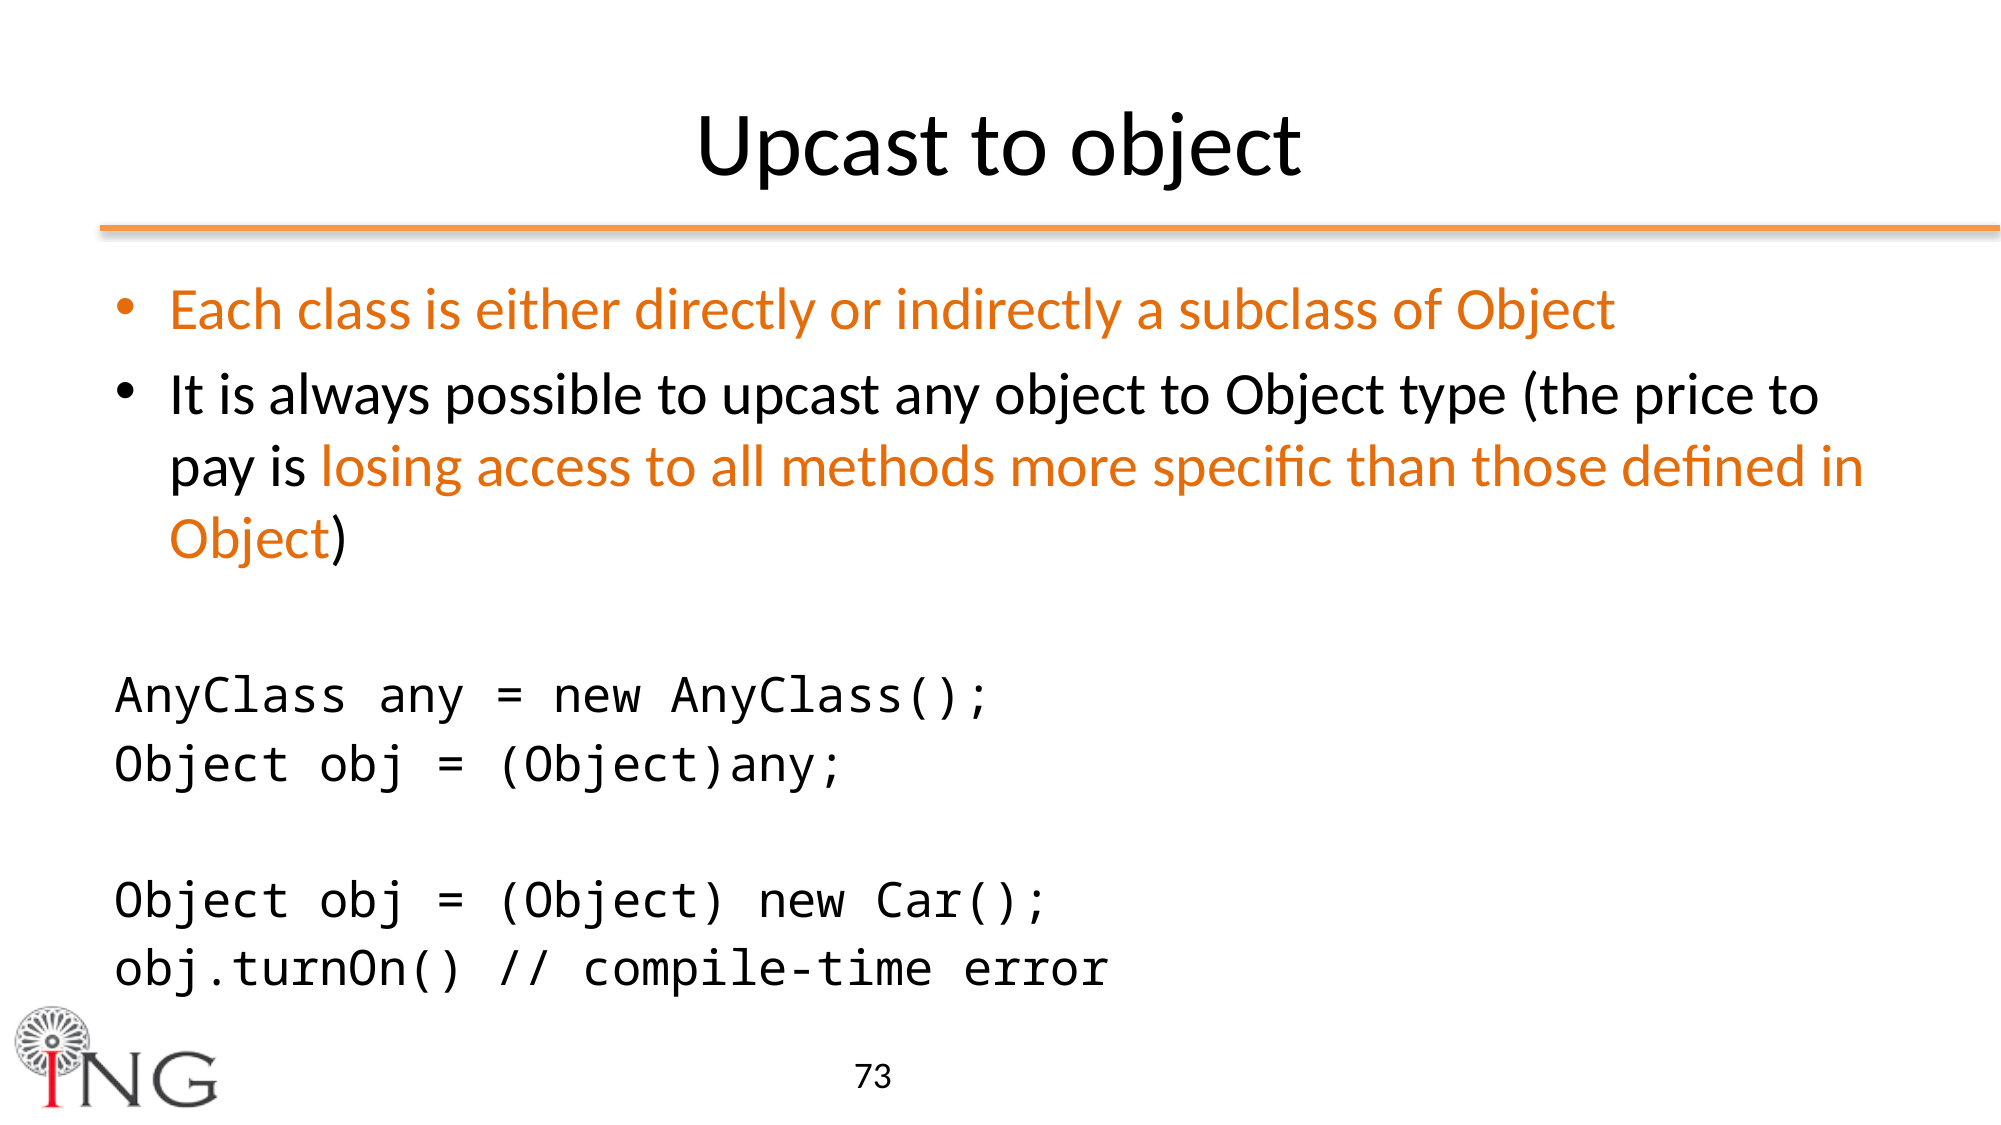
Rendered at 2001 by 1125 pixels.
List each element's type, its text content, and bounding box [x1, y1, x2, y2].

slide_number 73 [839, 1043, 1900, 1104]
picture [0, 987, 244, 1125]
list Each class is either directly or indirectly a subclass of Object It is always possible to upcast any object to Object type (the price to pay is losing access to all methods more specific than those defined in Object) AnyClass any = new AnyClass(); Object obj = (Object)any; Object obj = (Object) new Car(); obj.turnOn() // compile-time error [99, 262, 1900, 1005]
title Upcast to object [99, 45, 1900, 233]
